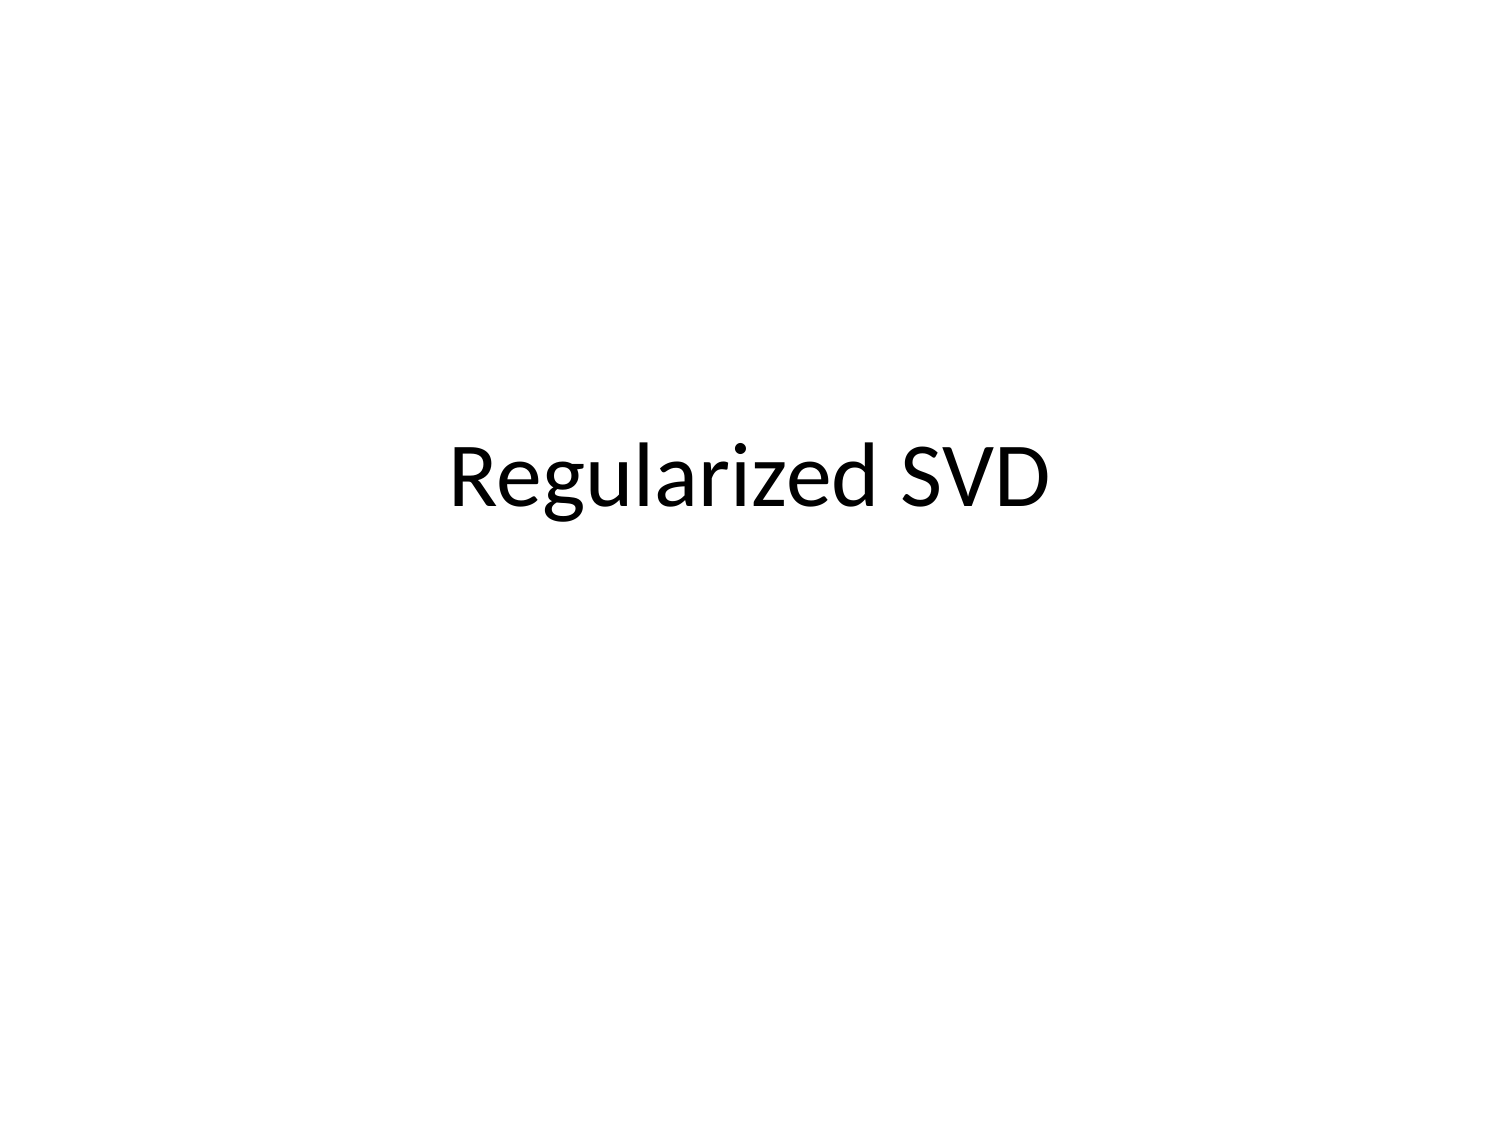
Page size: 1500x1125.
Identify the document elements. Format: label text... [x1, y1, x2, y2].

title Regularized SVD [112, 349, 1388, 591]
